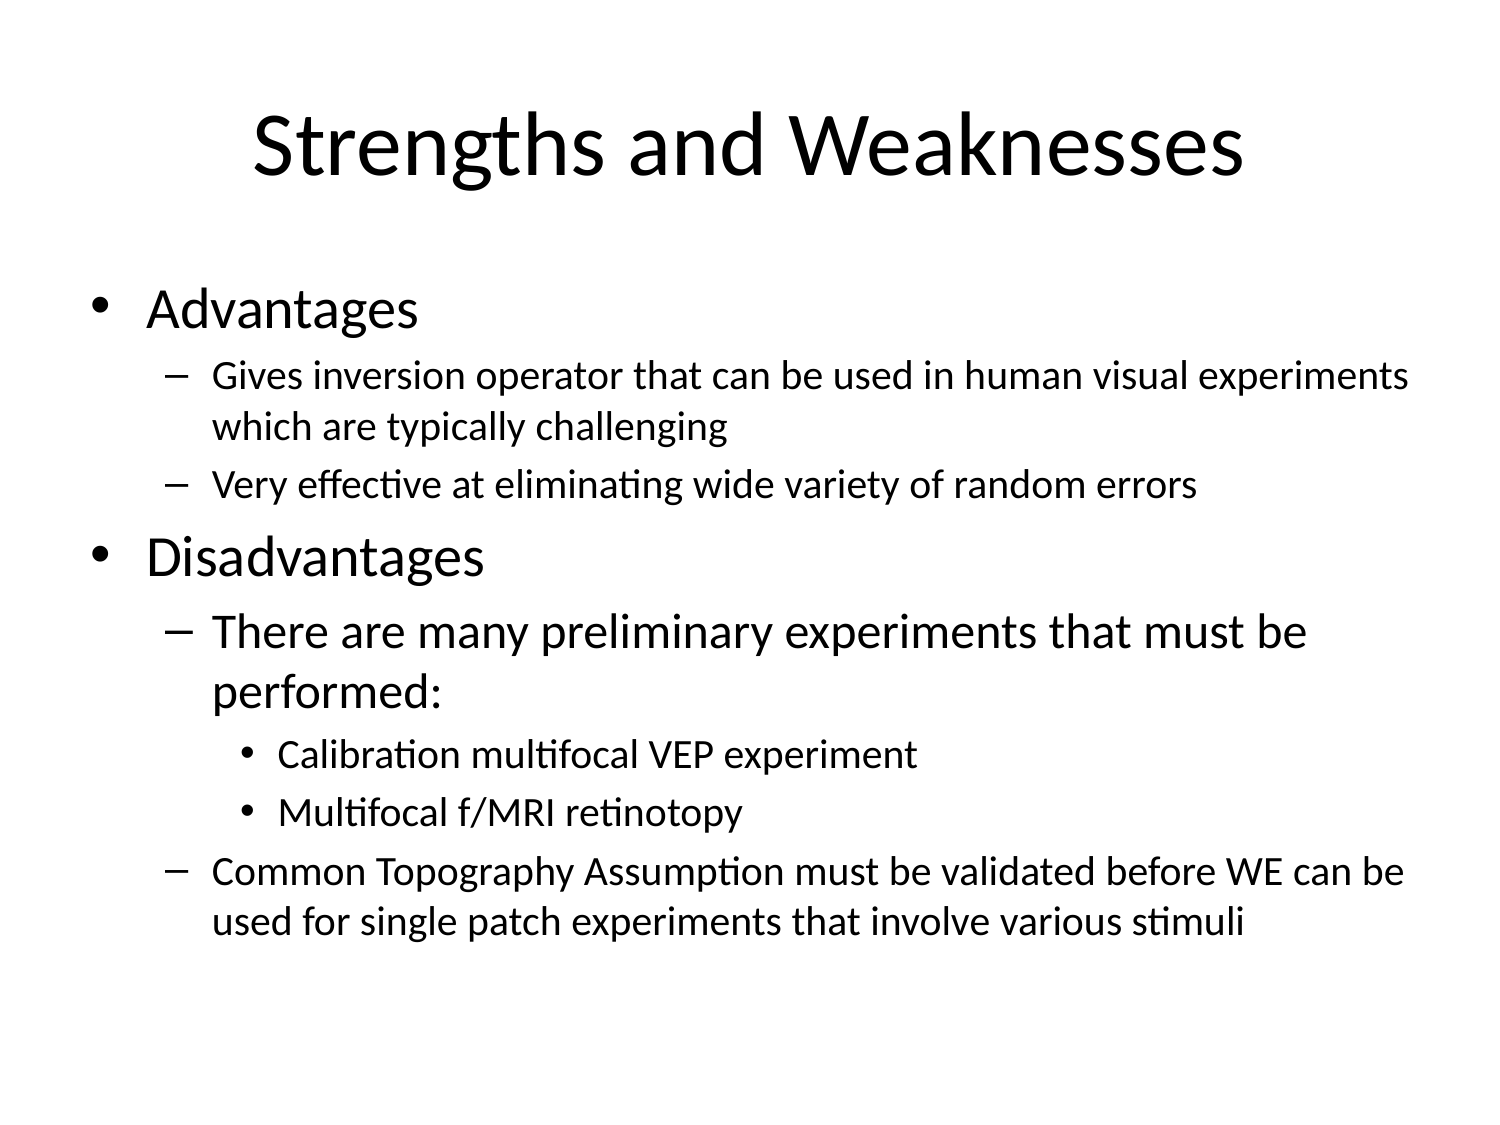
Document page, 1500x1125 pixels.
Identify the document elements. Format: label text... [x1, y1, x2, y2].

list Advantages Gives inversion operator that can be used in human visual experiments which are typically challenging Very effective at eliminating wide variety of random errors Disadvantages There are many preliminary experiments that must be performed: Calibration multifocal VEP experiment Multifocal f/MRI retinotopy Common Topography Assumption must be validated before WE can be used for single patch experiments that involve various stimuli [75, 262, 1425, 1005]
title Strengths and Weaknesses [75, 45, 1425, 233]
